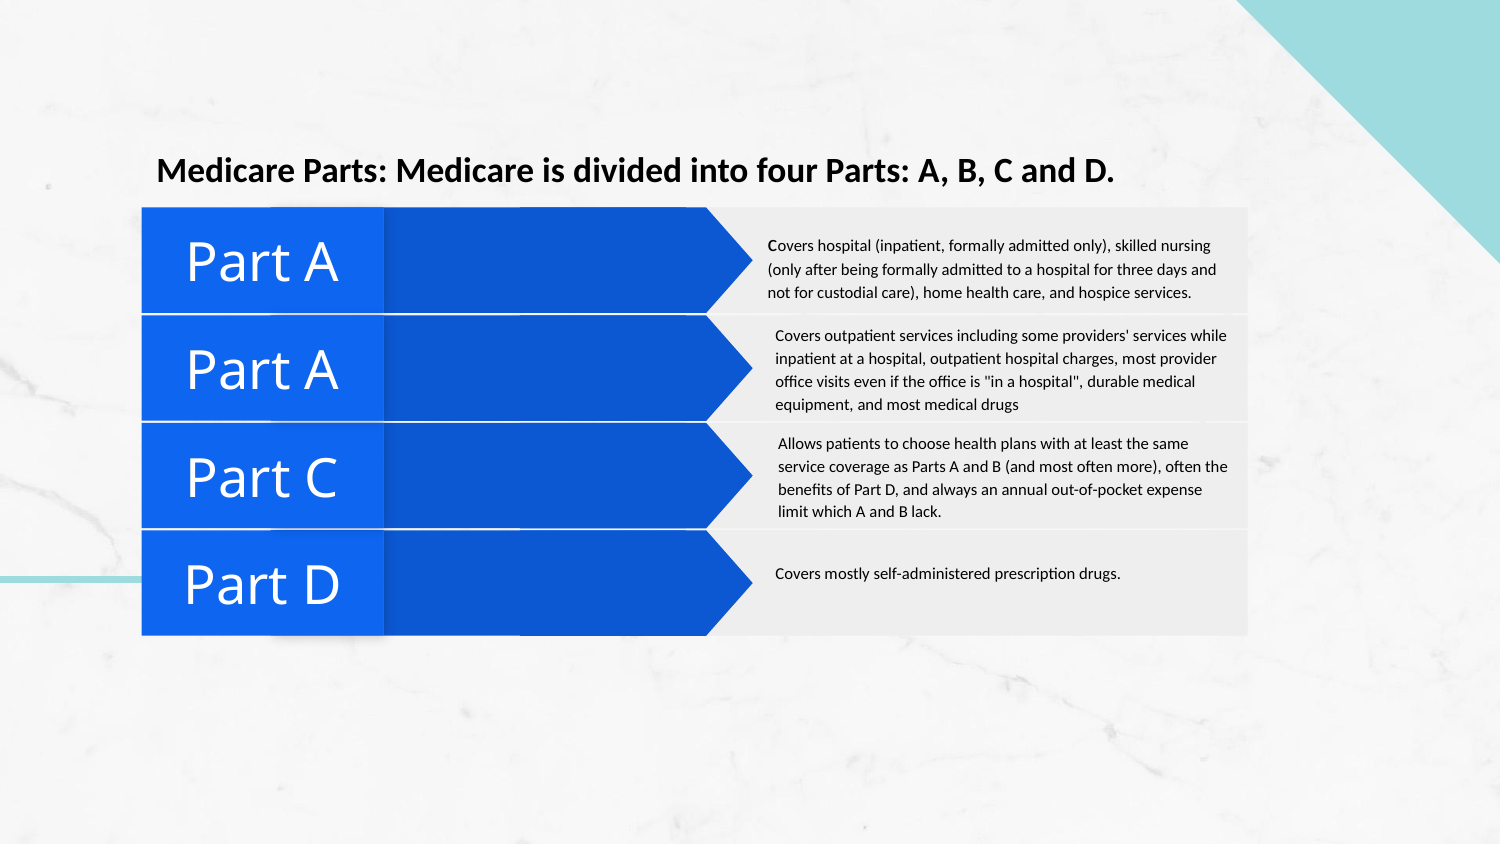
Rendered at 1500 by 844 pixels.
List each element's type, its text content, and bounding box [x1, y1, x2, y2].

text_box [141, 429, 1249, 529]
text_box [141, 207, 1249, 314]
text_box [141, 536, 1249, 636]
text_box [141, 315, 1249, 422]
picture [0, 0, 1500, 844]
text_box Medicare Parts: Medicare is divided into four Parts: A, B, C and D. [141, 132, 1181, 205]
